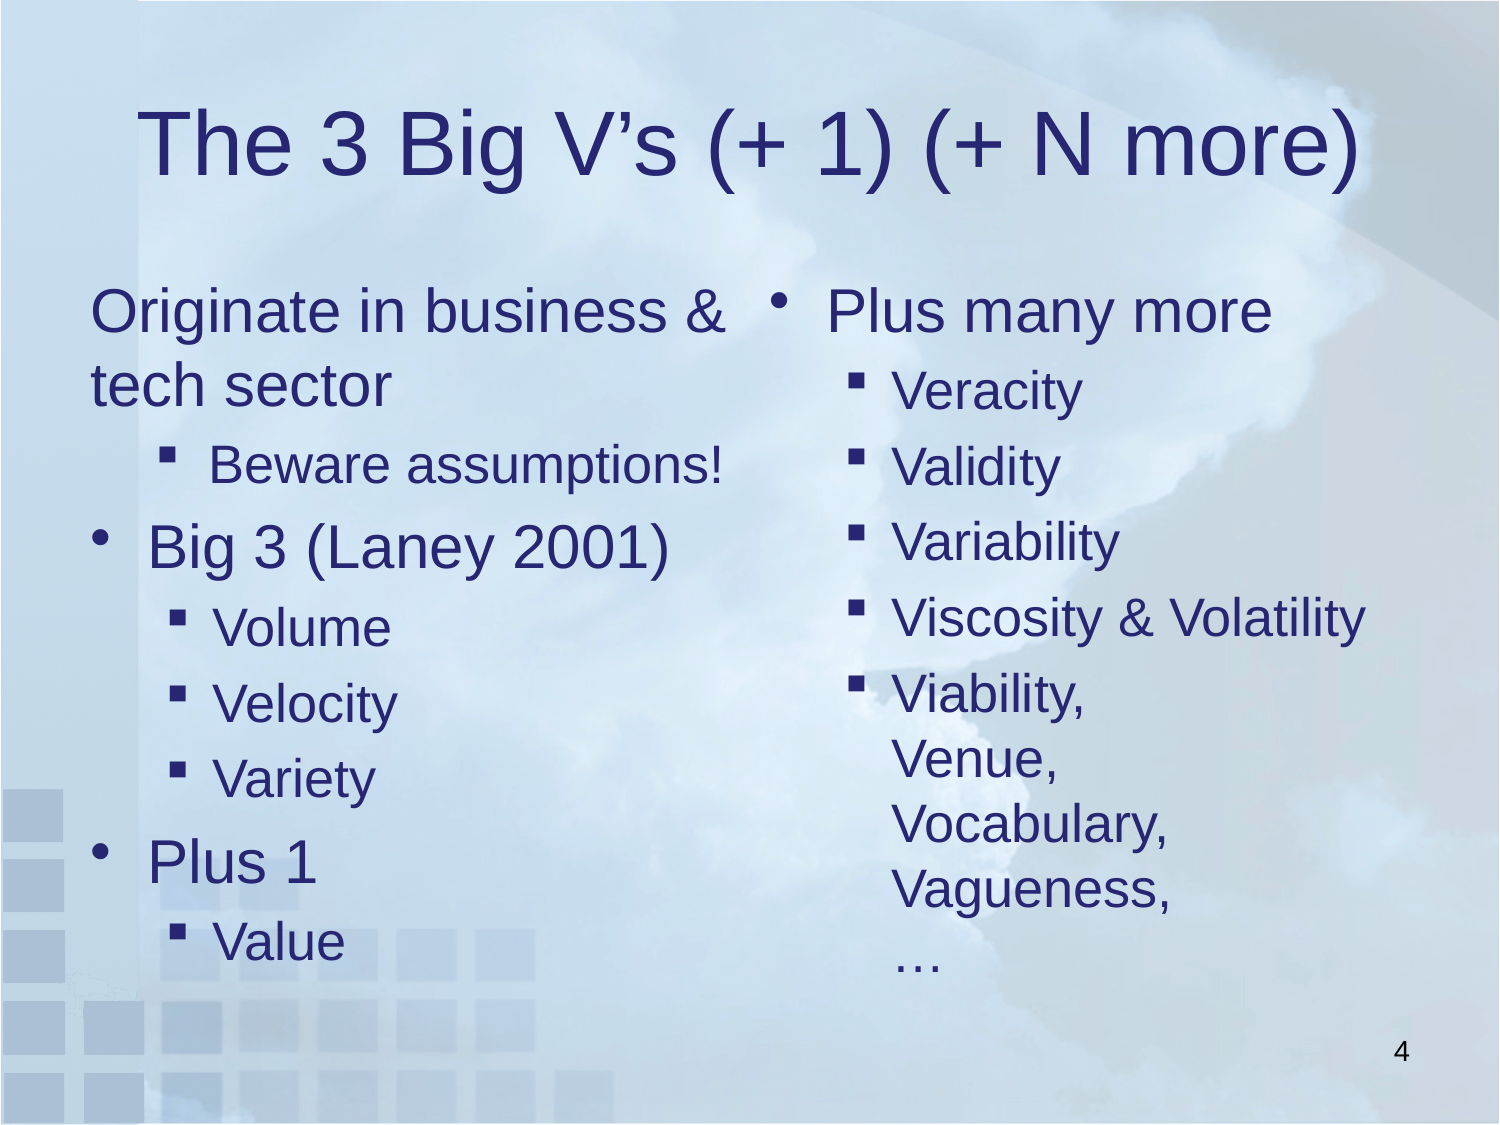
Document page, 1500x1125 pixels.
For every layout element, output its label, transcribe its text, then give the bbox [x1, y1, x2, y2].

picture [0, 0, 1500, 1125]
slide_number 4 [1074, 1024, 1426, 1103]
list Originate in business & tech sector Beware assumptions! Big 3 (Laney 2001) Volume Velocity Variety Plus 1 Value Plus many more Veracity Validity Variability Viscosity & Volatility Viability, Venue, Vocabulary, Vagueness, … [74, 262, 1426, 1006]
title The 3 Big V’s (+ 1) (+ N more) [74, 44, 1426, 233]
